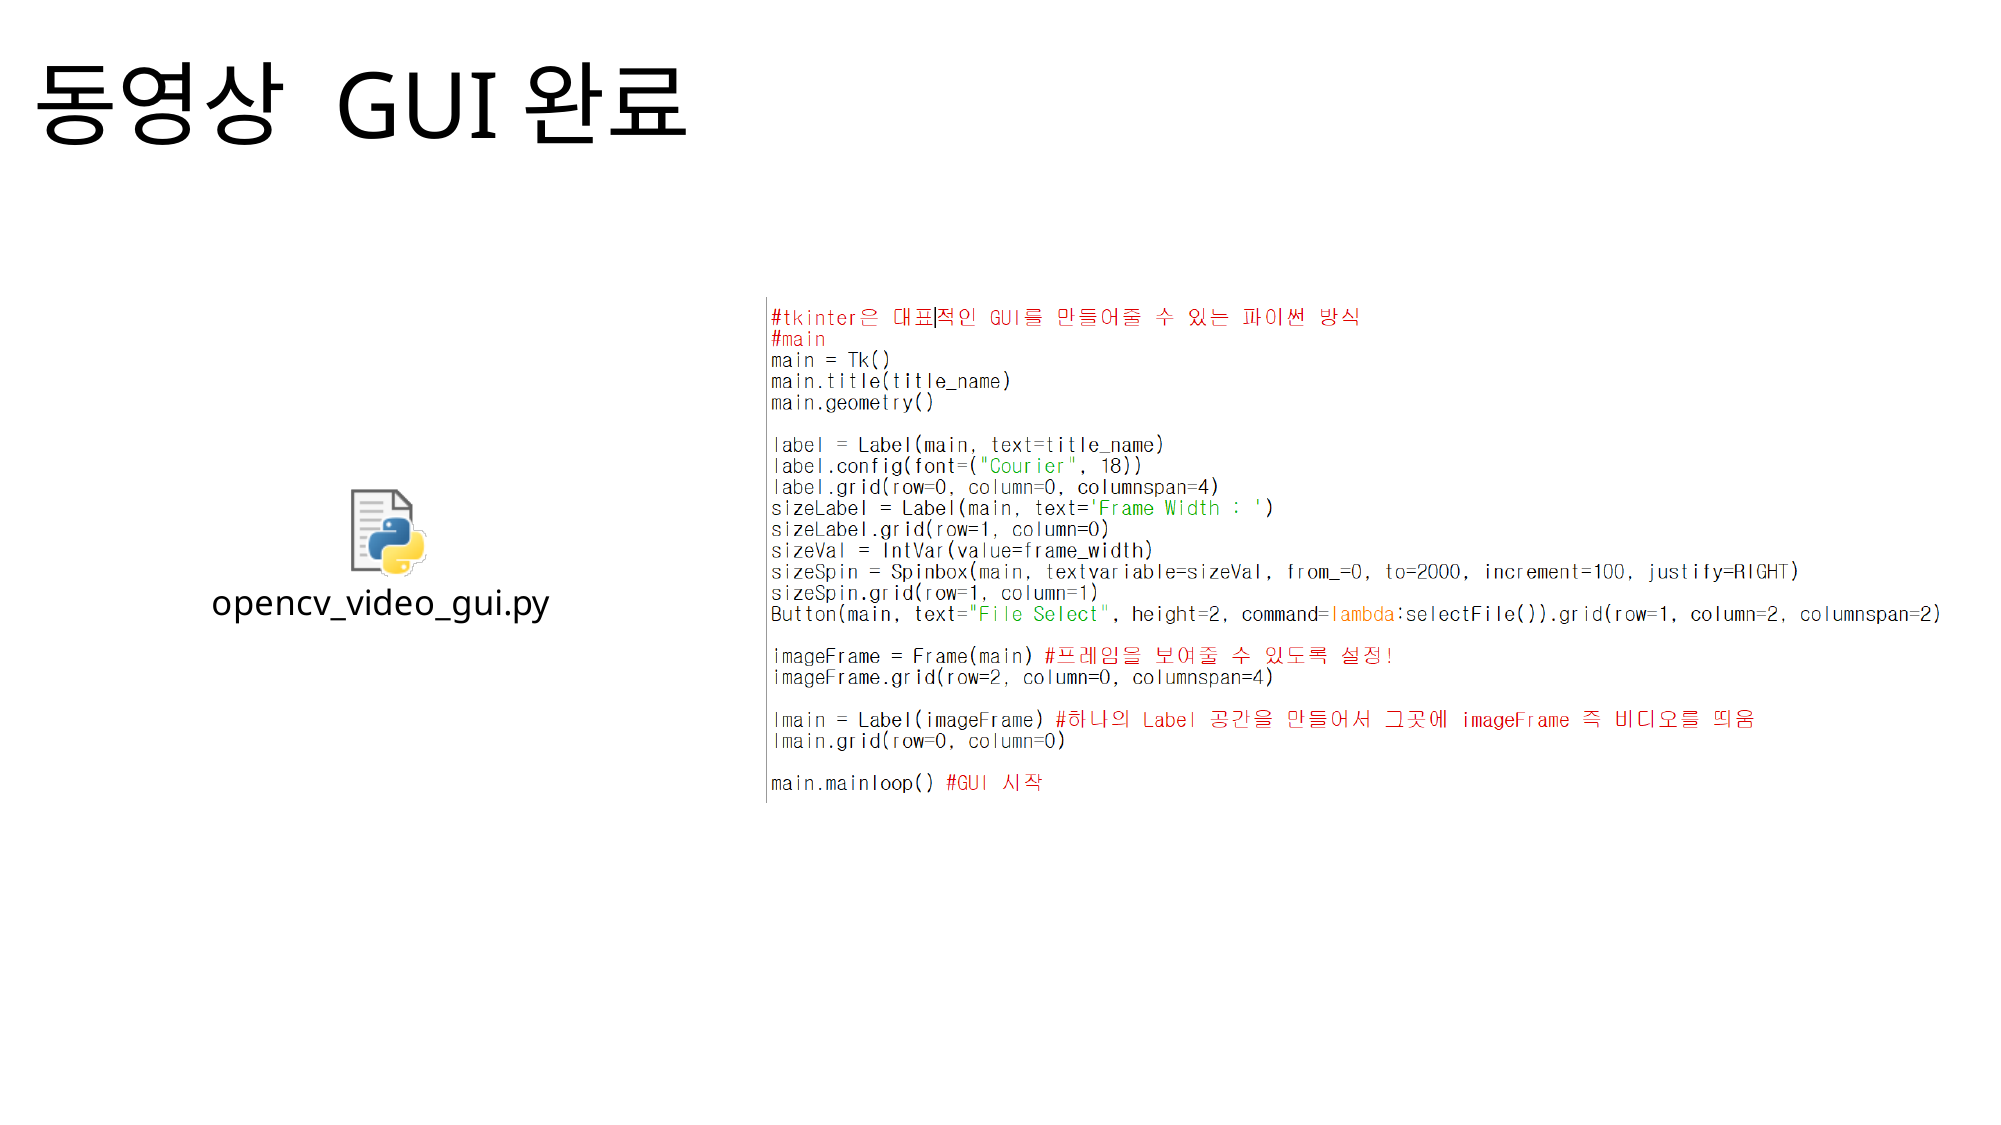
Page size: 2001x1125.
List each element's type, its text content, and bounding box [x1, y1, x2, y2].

title 동영상 GUI완료 [18, 0, 710, 218]
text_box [180, 484, 580, 641]
picture [766, 297, 1945, 803]
